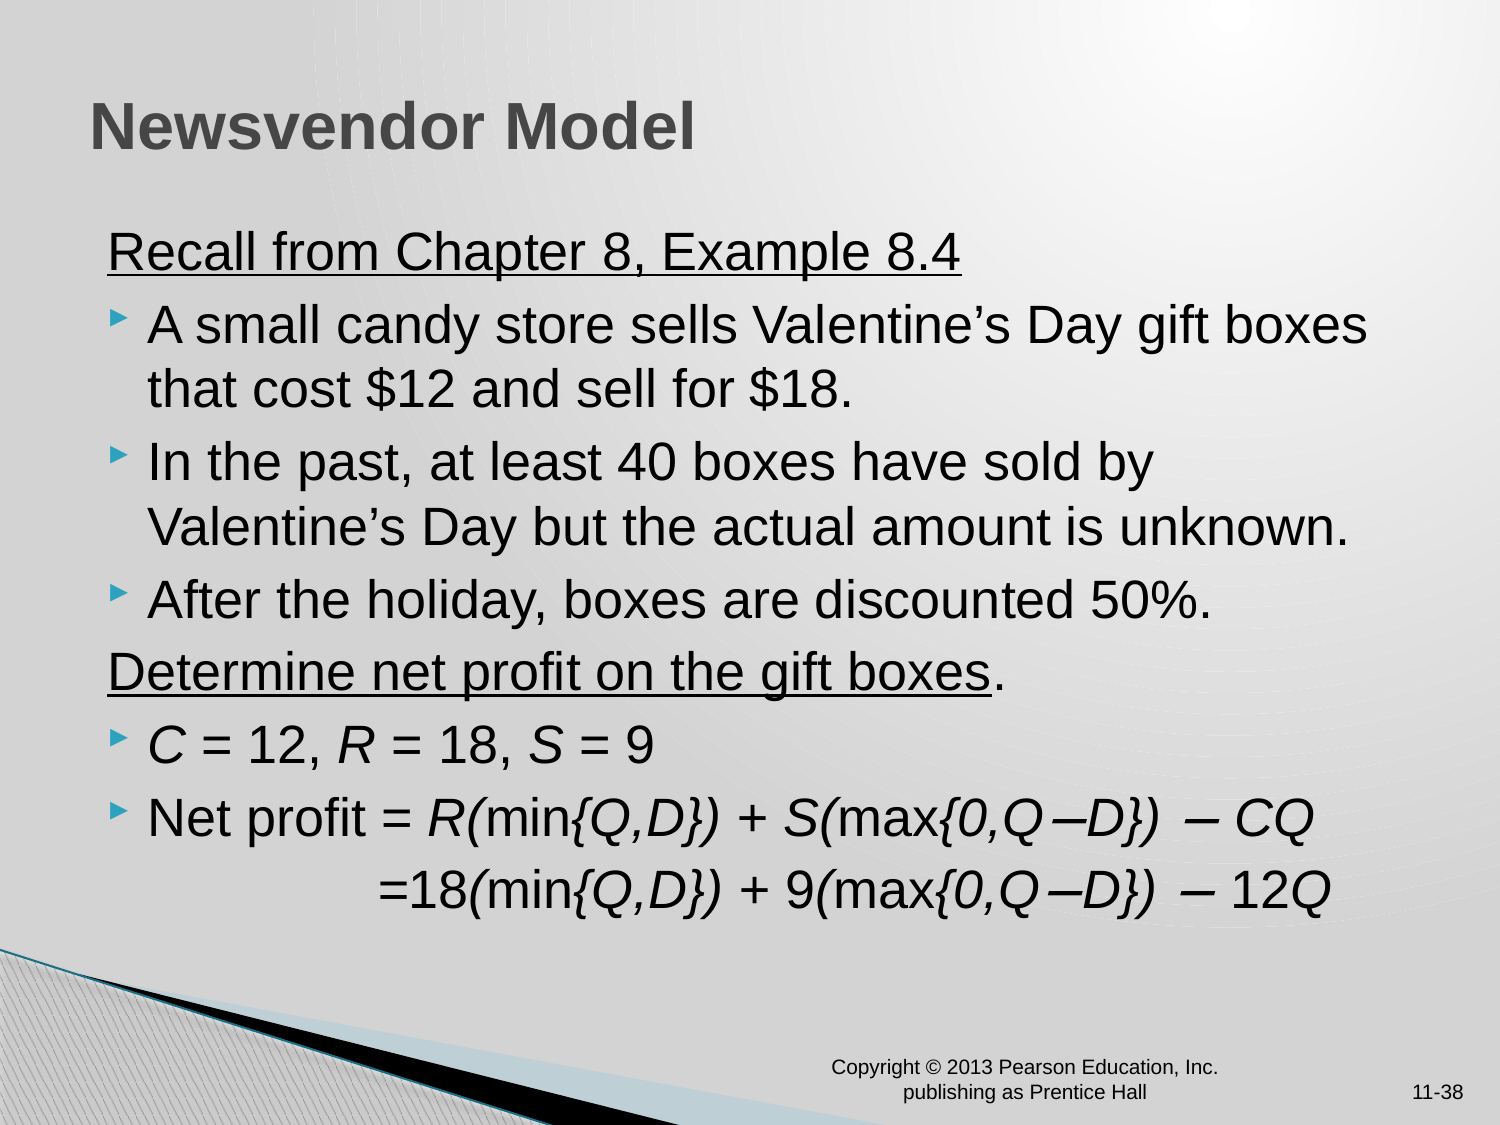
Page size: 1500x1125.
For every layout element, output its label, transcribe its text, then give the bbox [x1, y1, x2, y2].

footer Copyright © 2013 Pearson Education, Inc. publishing as Prentice Hall [812, 1051, 1238, 1112]
list Recall from Chapter 8, Example 8.4 A small candy store sells Valentine’s Day gift boxes that cost $12 and sell for $18. In the past, at least 40 boxes have sold by Valentine’s Day but the actual amount is unknown. After the holiday, boxes are discounted 50%. Determine net profit on the gift boxes. C = 12, R = 18, S = 9 Net profit = R(min{Q,D}) + S(max{0,Q−D}) − CQ =18(min{Q,D}) + 9(max{0,Q−D}) − 12Q [74, 208, 1426, 996]
slide_number 11-38 [1362, 1051, 1479, 1112]
text_box Newsvendor Model [74, 45, 1425, 200]
